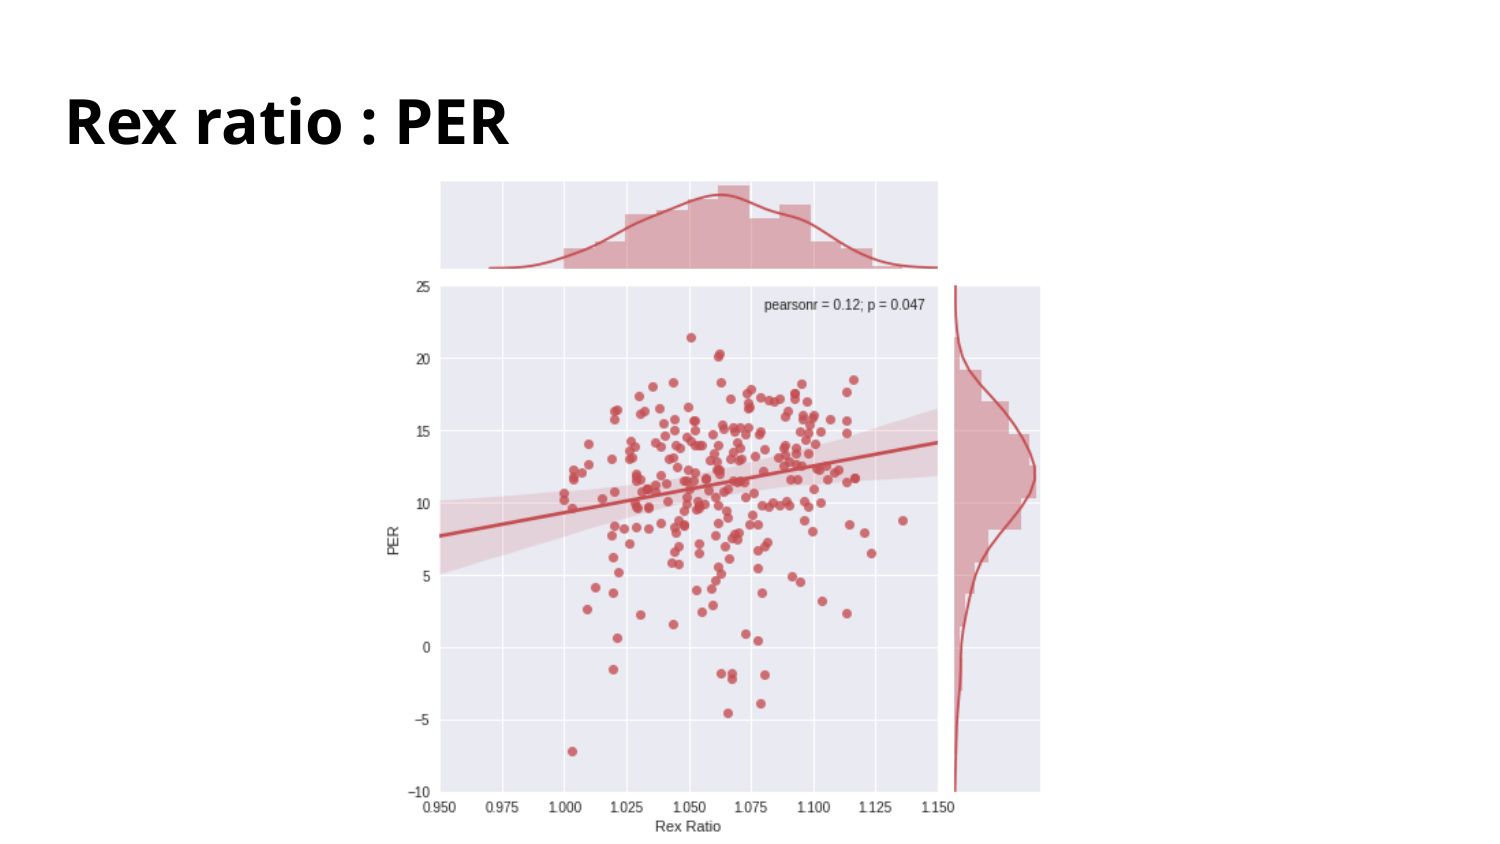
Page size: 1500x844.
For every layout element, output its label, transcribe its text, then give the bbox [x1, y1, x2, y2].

title Rex ratio : PER [49, 67, 1448, 173]
picture [377, 172, 1050, 844]
